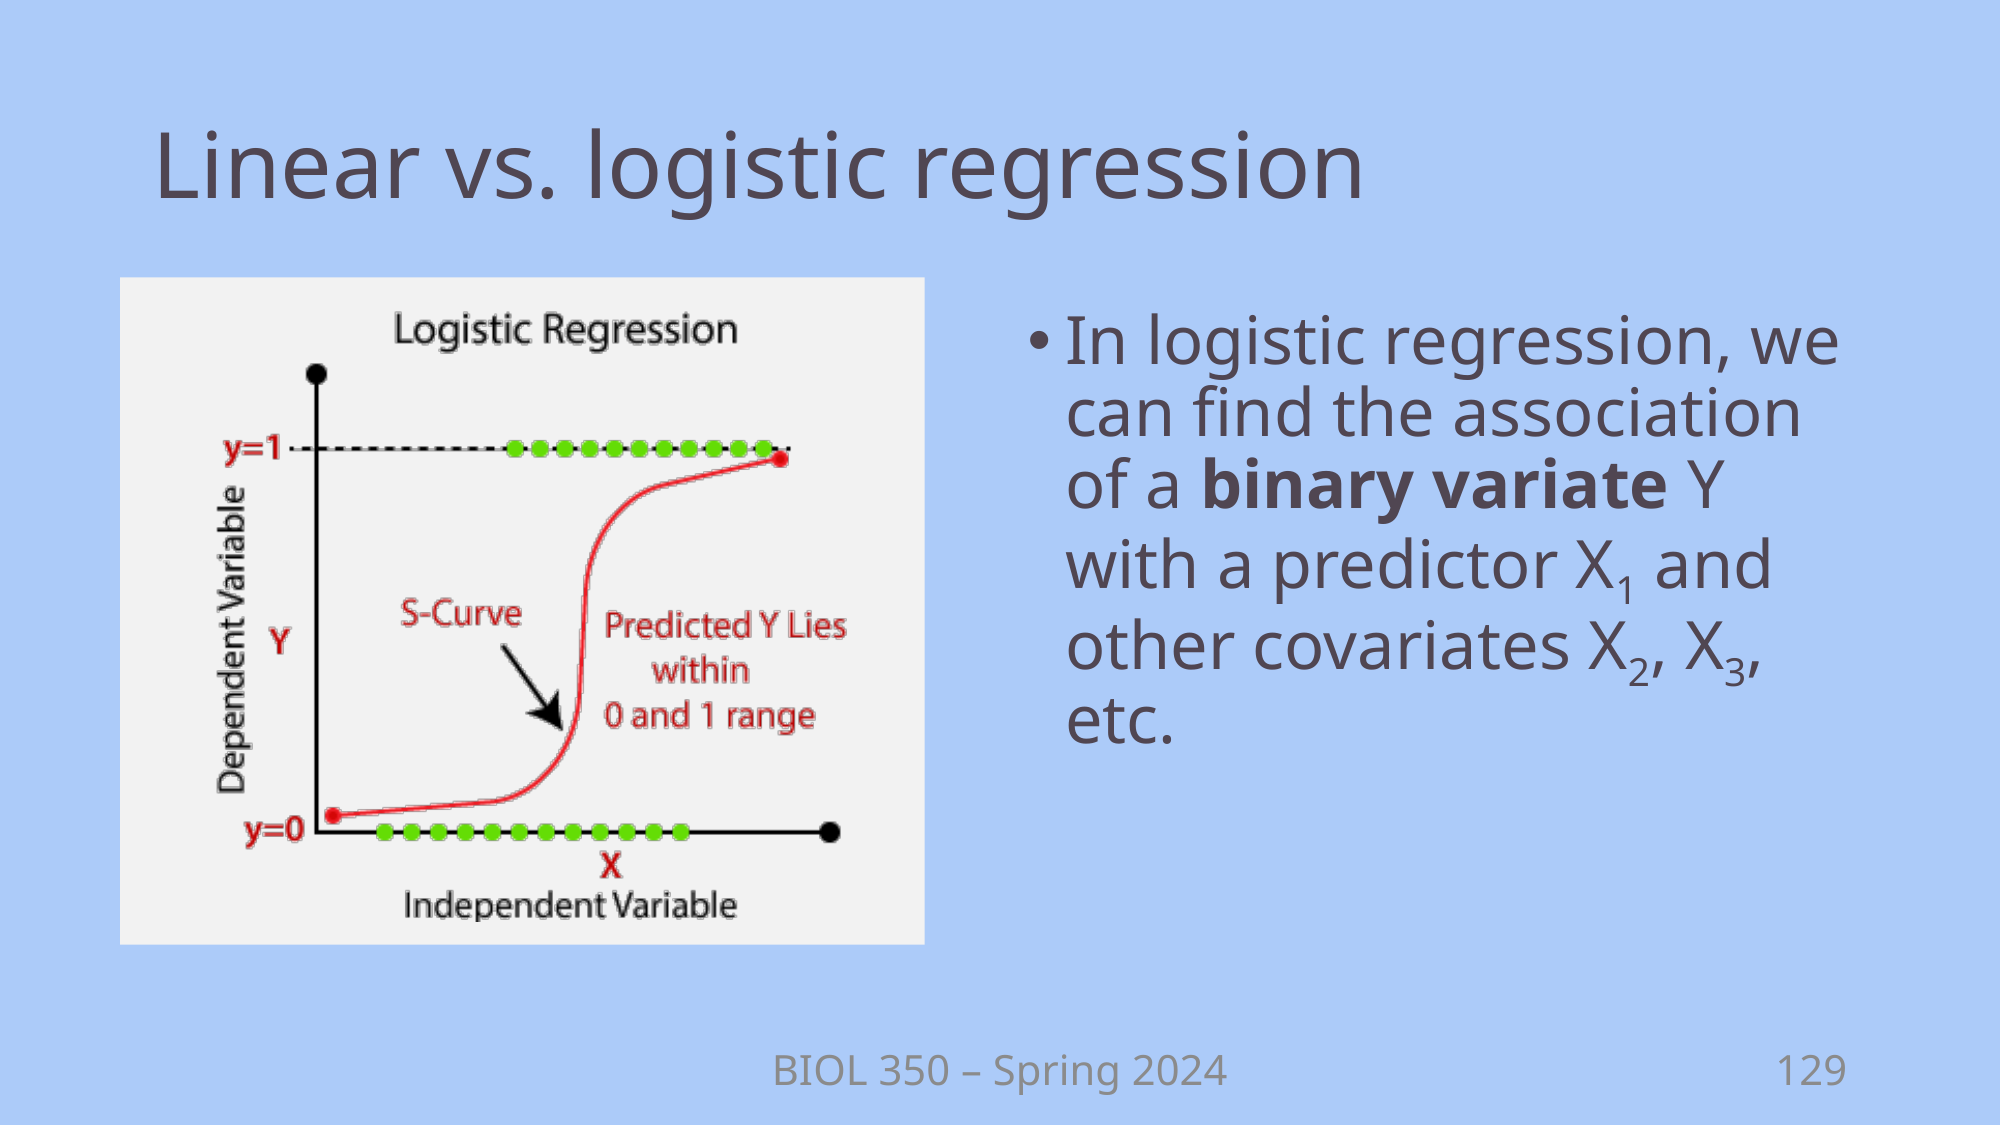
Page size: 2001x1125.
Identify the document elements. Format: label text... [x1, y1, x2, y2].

text_box [119, 276, 926, 946]
list In logistic regression, we can find the association of a binary variate Y with a predictor X1 and other covariates X2, X3, etc. [1012, 299, 1863, 1014]
footer BIOL 350 – Spring 2024 [662, 1042, 1338, 1103]
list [161, 300, 884, 922]
title Linear vs. logistic regression [137, 59, 1863, 278]
slide_number 129 [1412, 1042, 1863, 1103]
